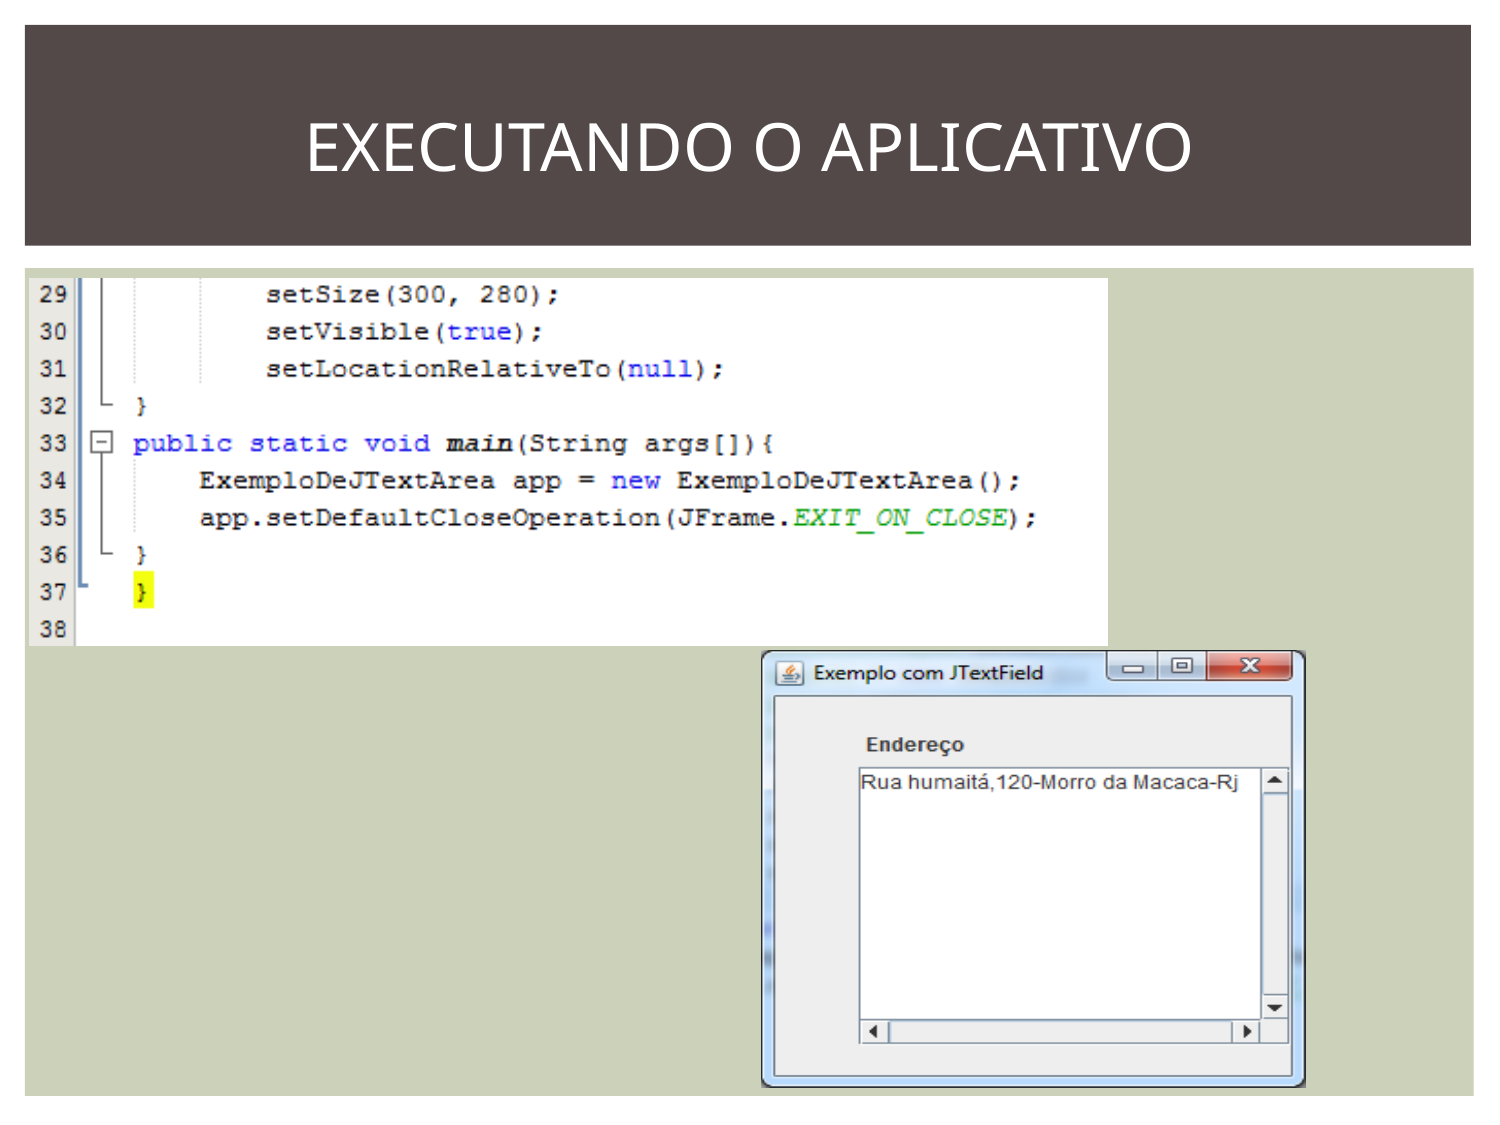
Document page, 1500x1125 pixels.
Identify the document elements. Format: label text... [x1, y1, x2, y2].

title EXECUTANDO O APLICATIVO [62, 58, 1438, 232]
picture [29, 278, 1108, 646]
picture [761, 649, 1306, 1088]
